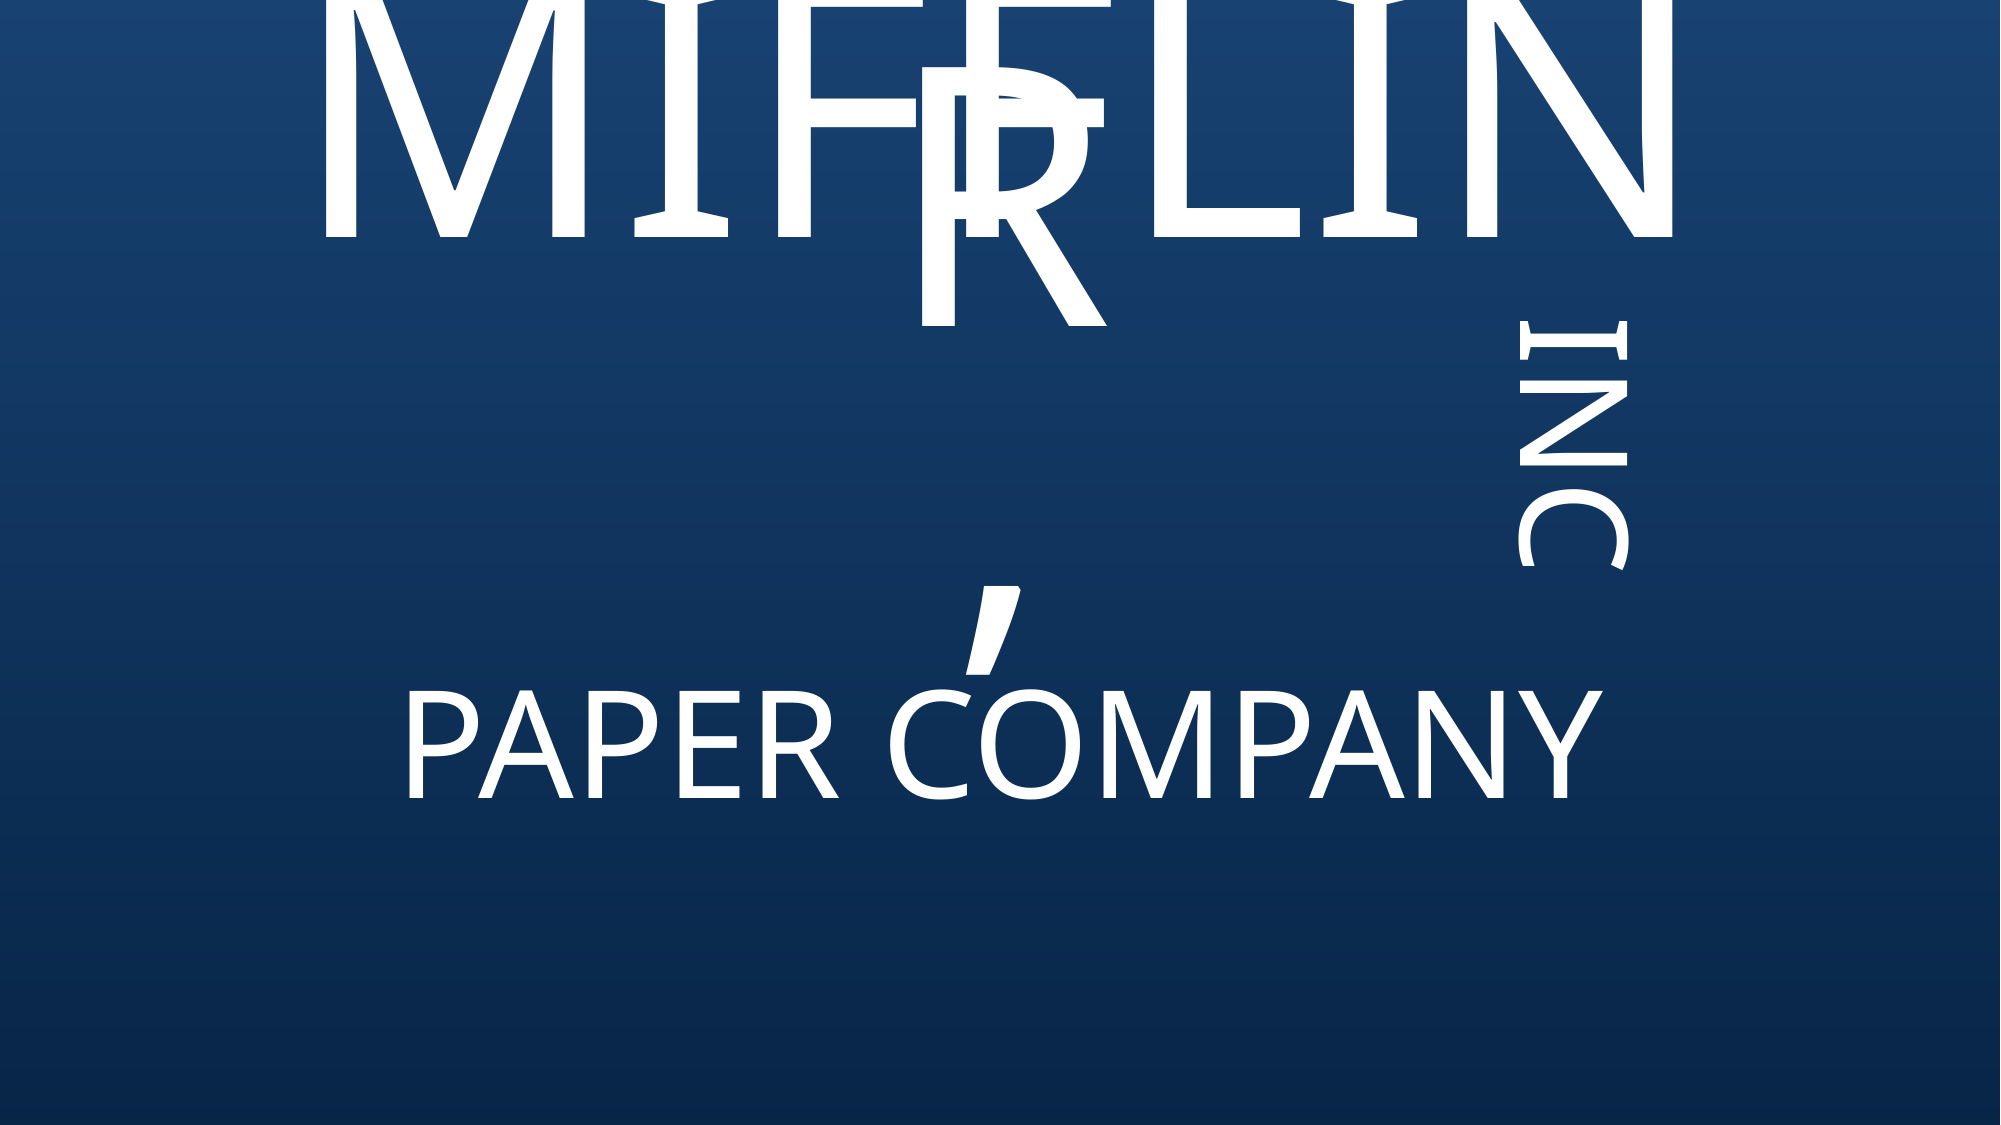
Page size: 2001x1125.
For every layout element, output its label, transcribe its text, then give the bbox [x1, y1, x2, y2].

text_box INC [1480, 297, 1766, 594]
text_box MIFFLIN, [249, 342, 1750, 715]
title DUNDER [249, 30, 1750, 342]
subtitle PAPER COMPANY [249, 715, 1750, 906]
